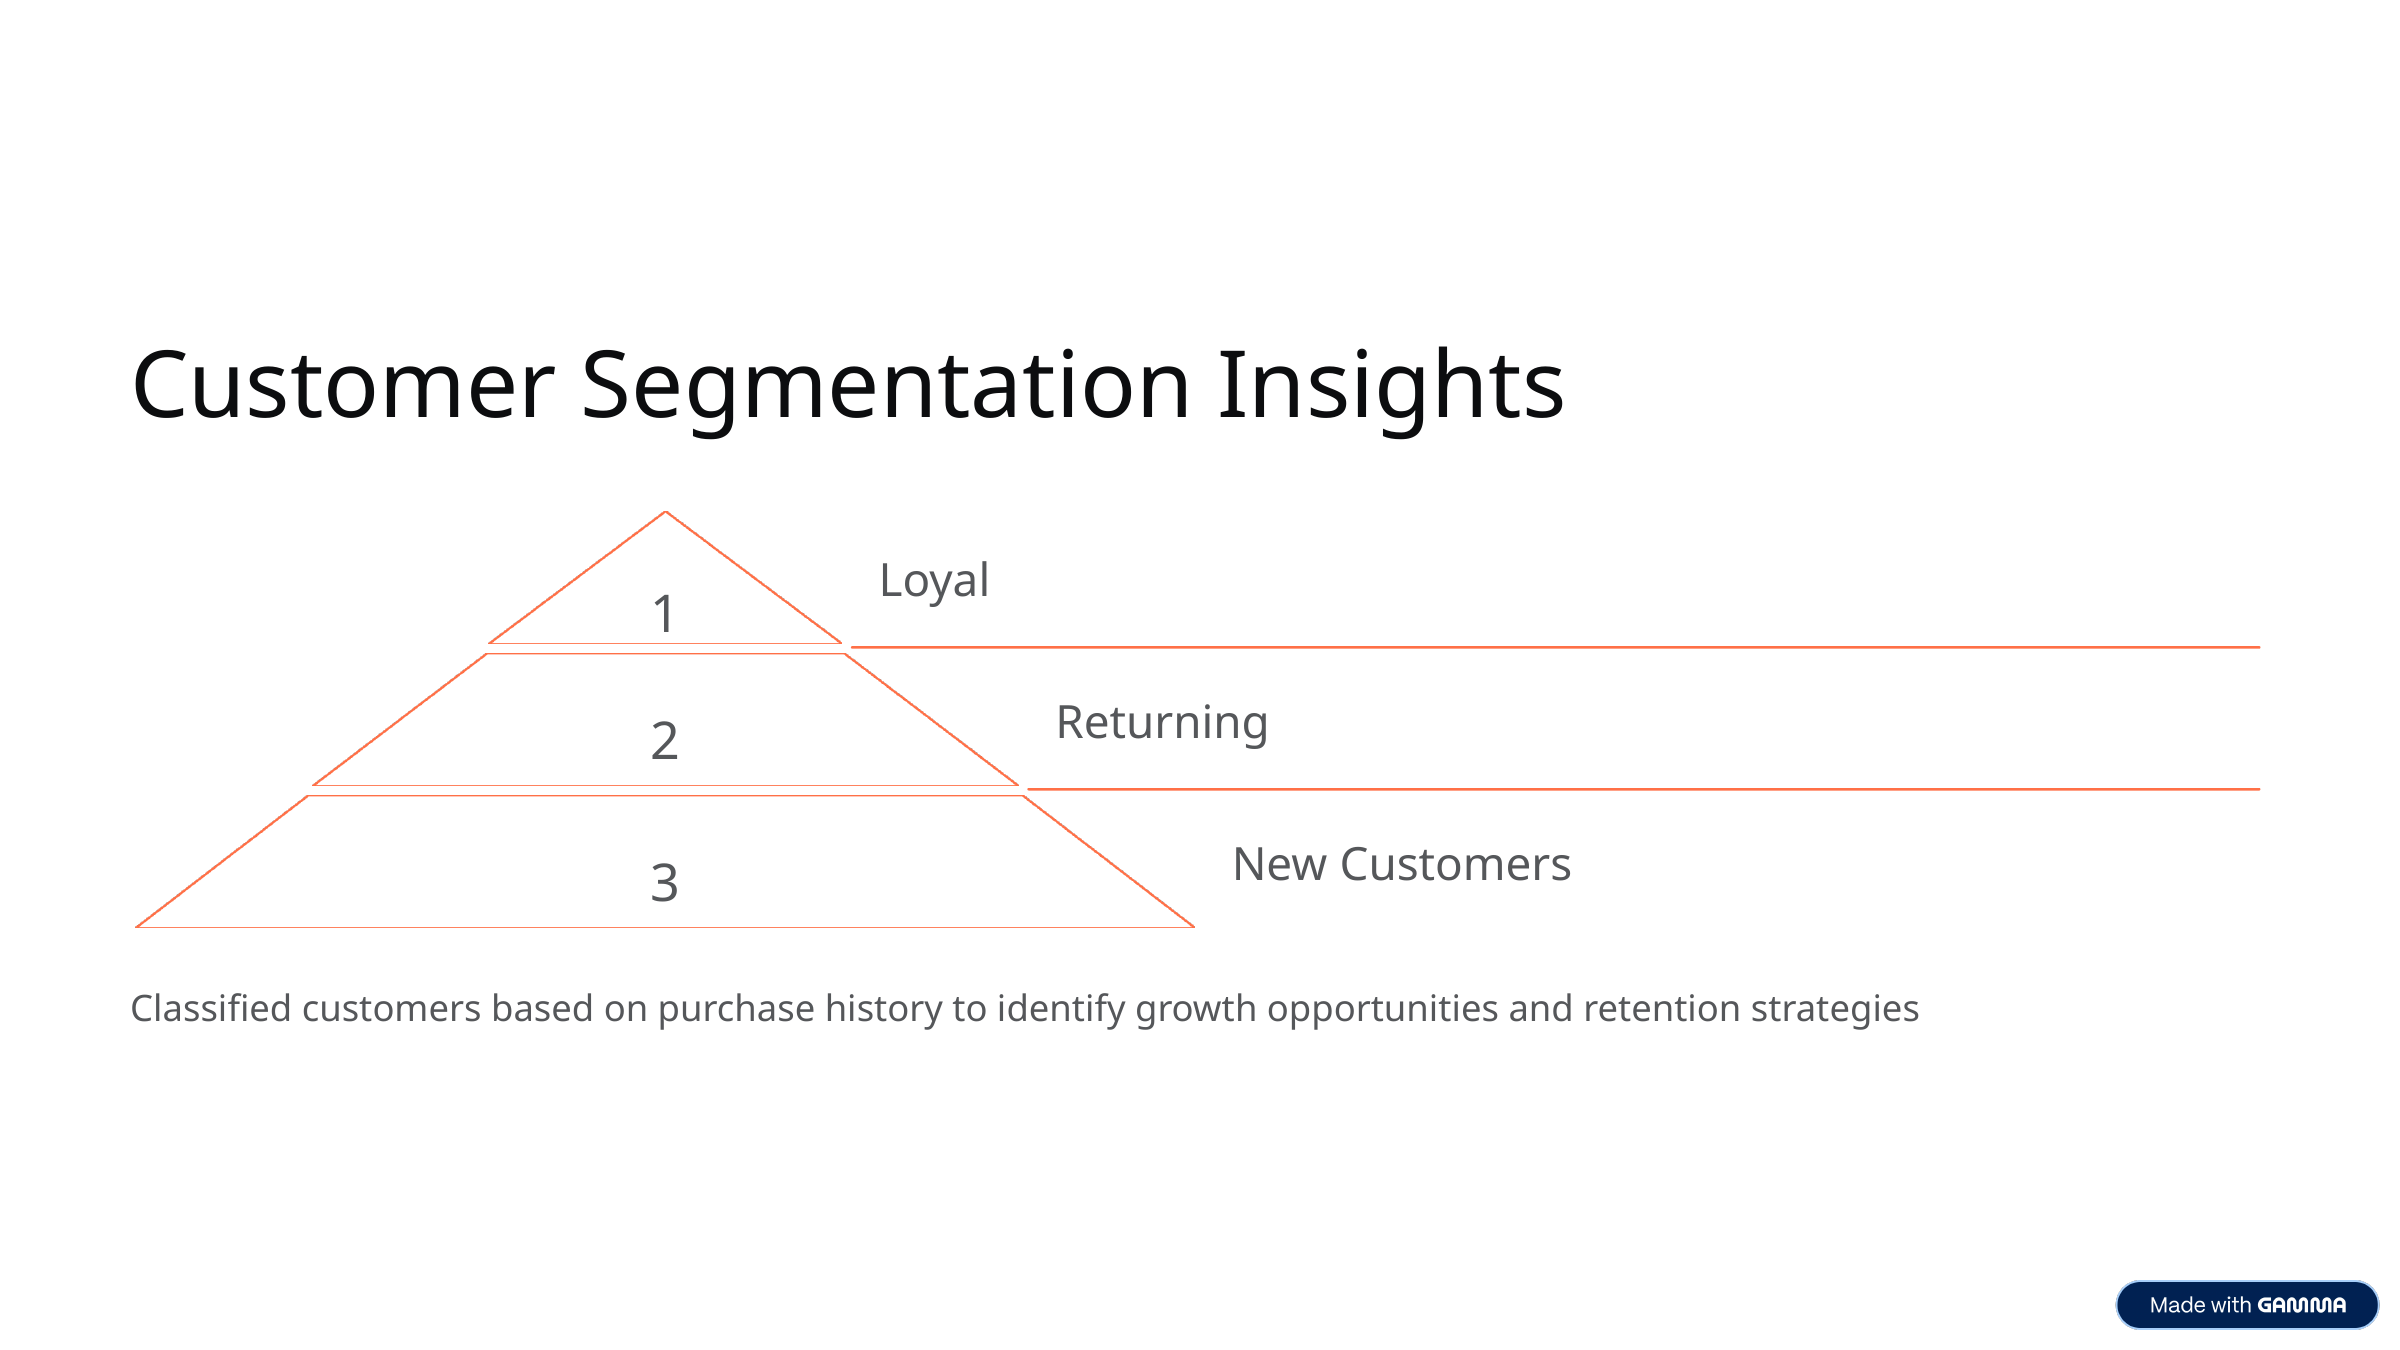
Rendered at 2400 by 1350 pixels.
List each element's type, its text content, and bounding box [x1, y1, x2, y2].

text_box Customer Segmentation Insights [130, 320, 1562, 438]
picture [135, 795, 1195, 928]
picture [2106, 1271, 2389, 1339]
text_box Classified customers based on purchase history to identify growth opportunities and retention strategies [130, 969, 2270, 1030]
text_box New Customers [1231, 832, 1583, 891]
picture [311, 653, 1019, 786]
picture [488, 511, 842, 644]
text_box Returning [1055, 690, 1268, 749]
text_box Loyal [878, 548, 996, 607]
